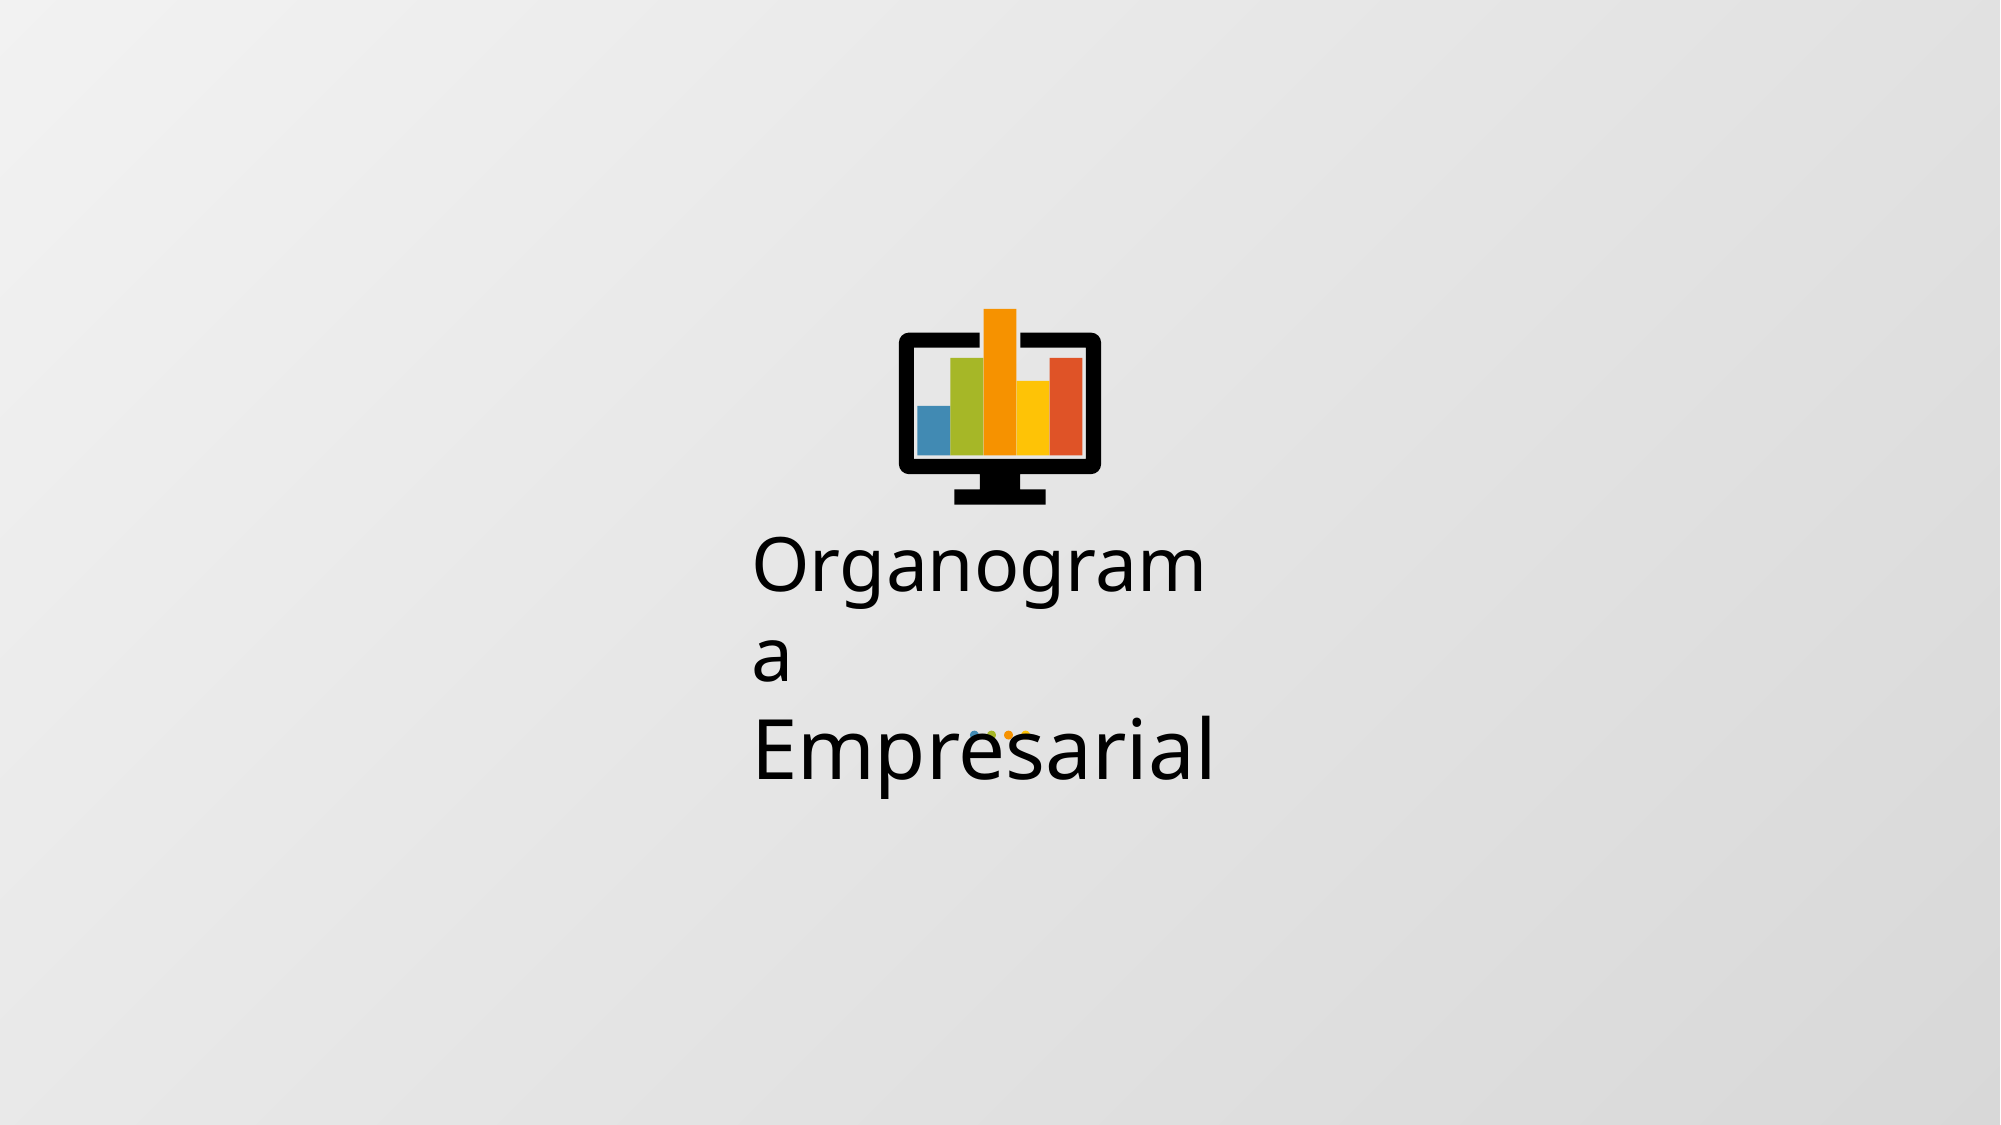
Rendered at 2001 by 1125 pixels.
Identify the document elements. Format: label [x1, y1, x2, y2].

text_box [735, 308, 1265, 740]
